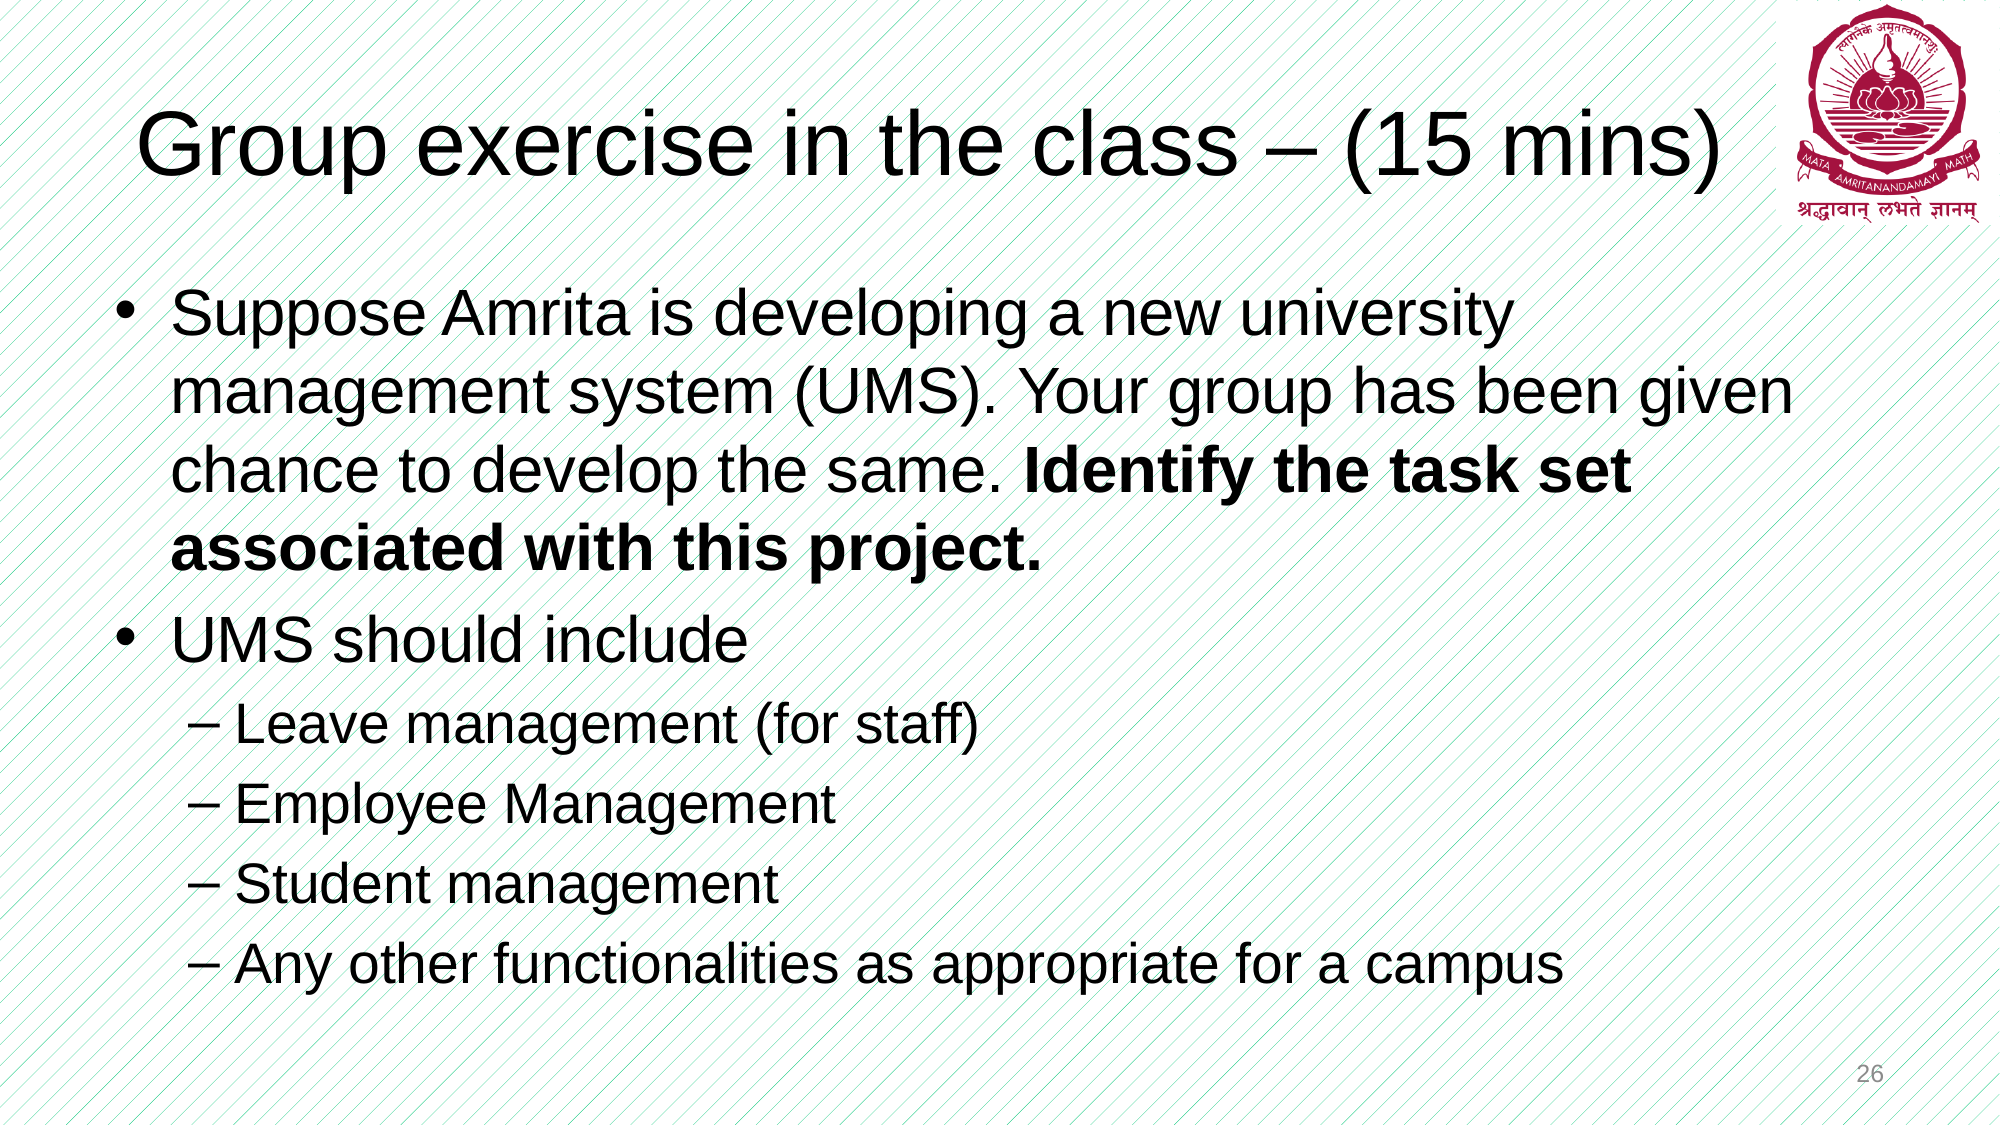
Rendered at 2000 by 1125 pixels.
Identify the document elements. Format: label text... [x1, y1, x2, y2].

title Group exercise in the class – (15 mins) [99, 45, 1763, 233]
list Suppose Amrita is developing a new university management system (UMS). Your group has been given chance to develop the same. Identify the task set associated with this project. UMS should include Leave management (for staff) Employee Management Student management Any other functionalities as appropriate for a campus [99, 262, 1900, 1005]
slide_number 26 [1432, 1042, 1900, 1103]
picture [1776, 1, 2000, 225]
footer [683, 1042, 1317, 1103]
